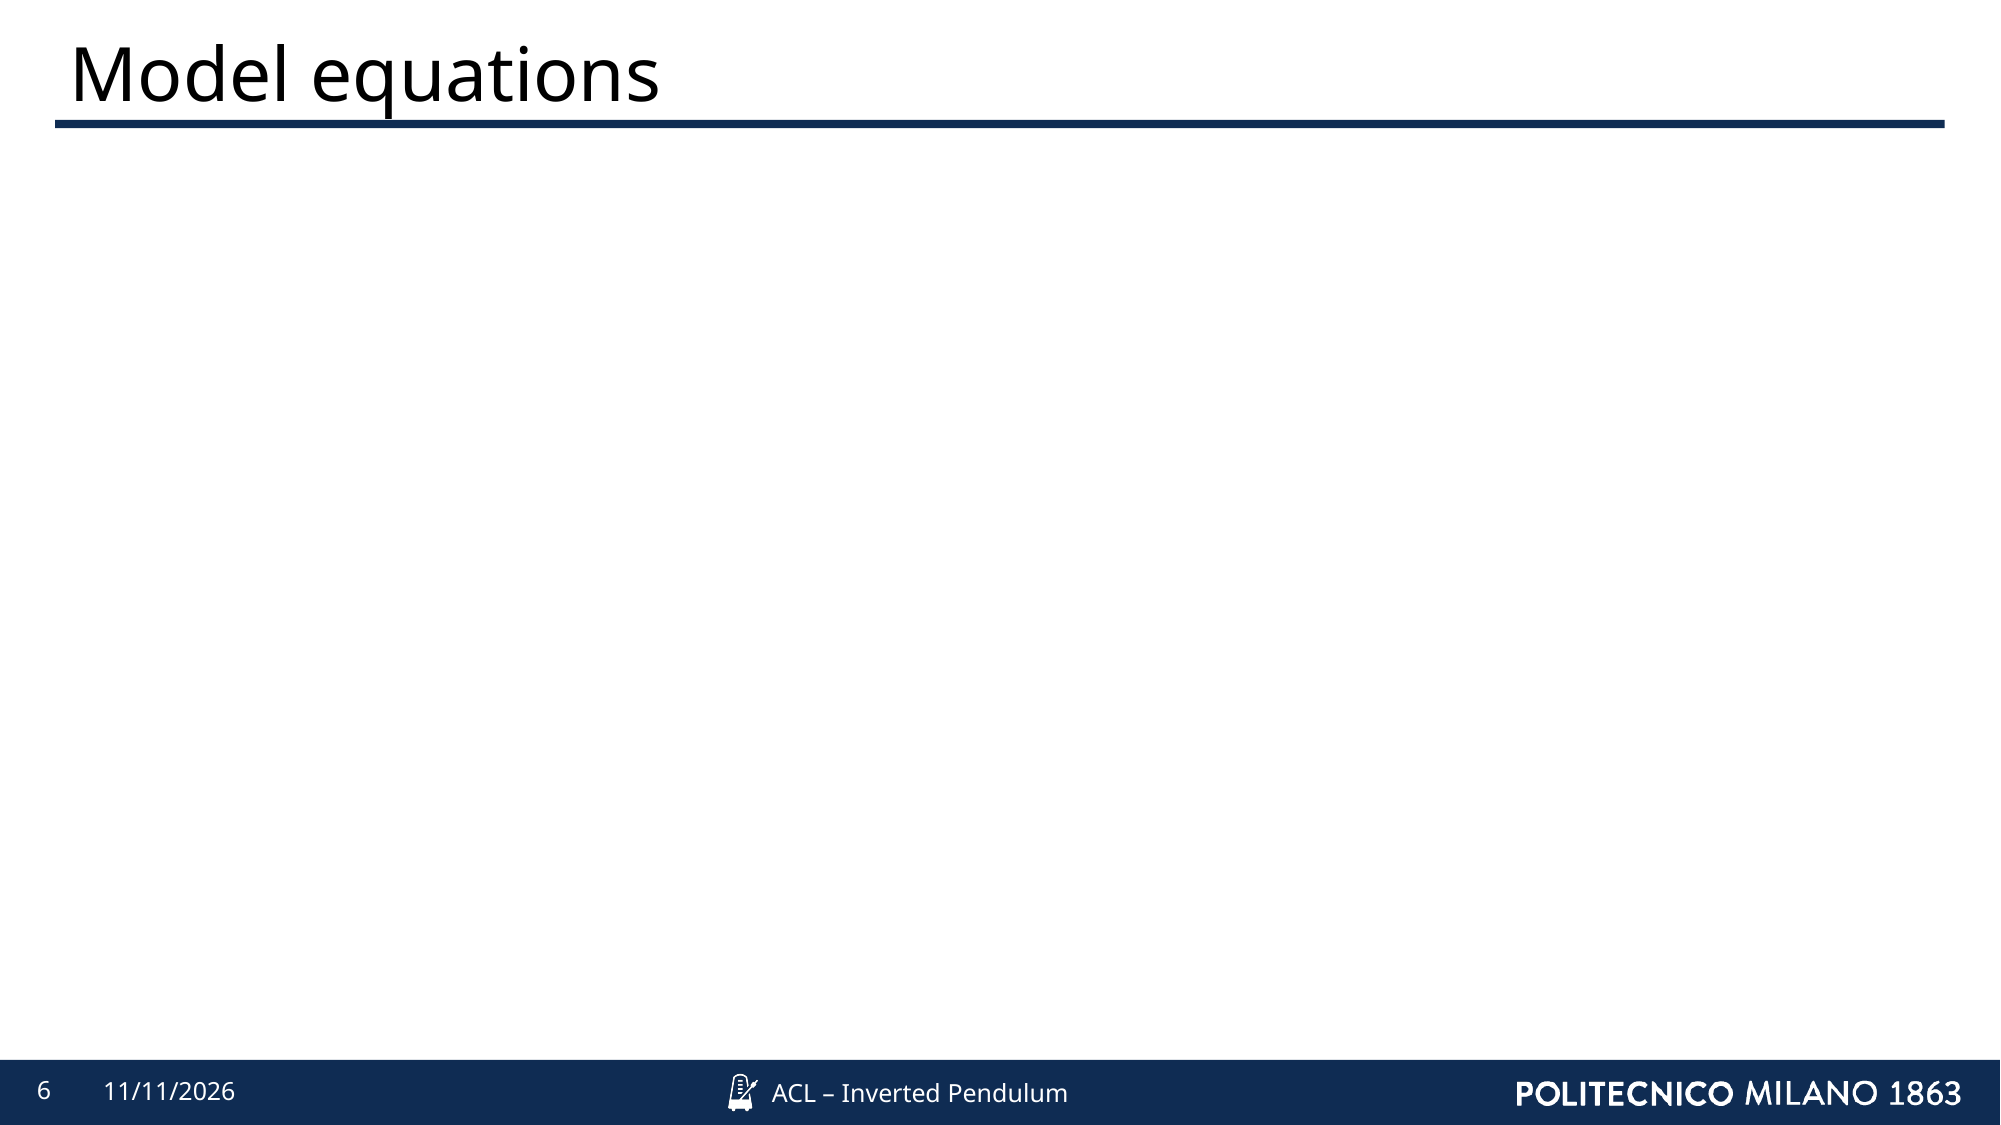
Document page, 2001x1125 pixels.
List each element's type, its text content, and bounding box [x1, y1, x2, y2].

footer ACL – Inverted Pendulum [582, 1069, 1258, 1117]
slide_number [88, 1069, 262, 1117]
picture [1510, 1068, 1967, 1117]
title Model equations [55, 33, 1945, 120]
slide_number 6 [12, 1067, 76, 1115]
